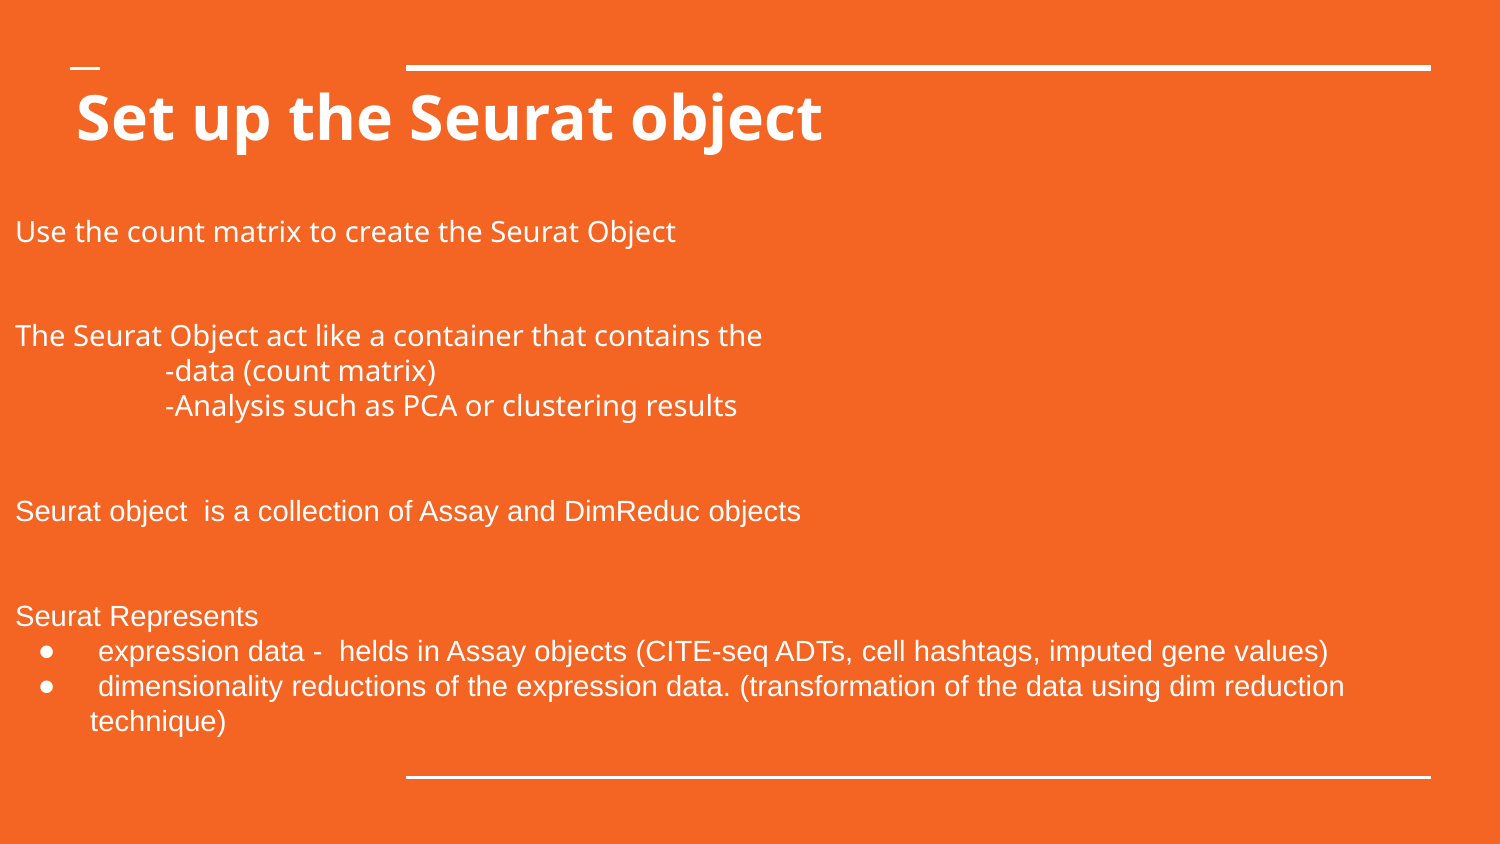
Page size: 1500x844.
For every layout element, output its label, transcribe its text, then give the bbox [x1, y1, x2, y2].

text_box Use the count matrix to create the Seurat Object The Seurat Object act like a container that contains the -data (count matrix) -Analysis such as PCA or clustering results Seurat object is a collection of Assay and DimReduc objects Seurat Represents expression data - helds in Assay objects (CITE-seq ADTs, cell hashtags, imputed gene values) dimensionality reductions of the expression data. (transformation of the data using dim reduction technique) [0, 162, 1500, 829]
title Set up the Seurat object [61, 63, 1439, 162]
